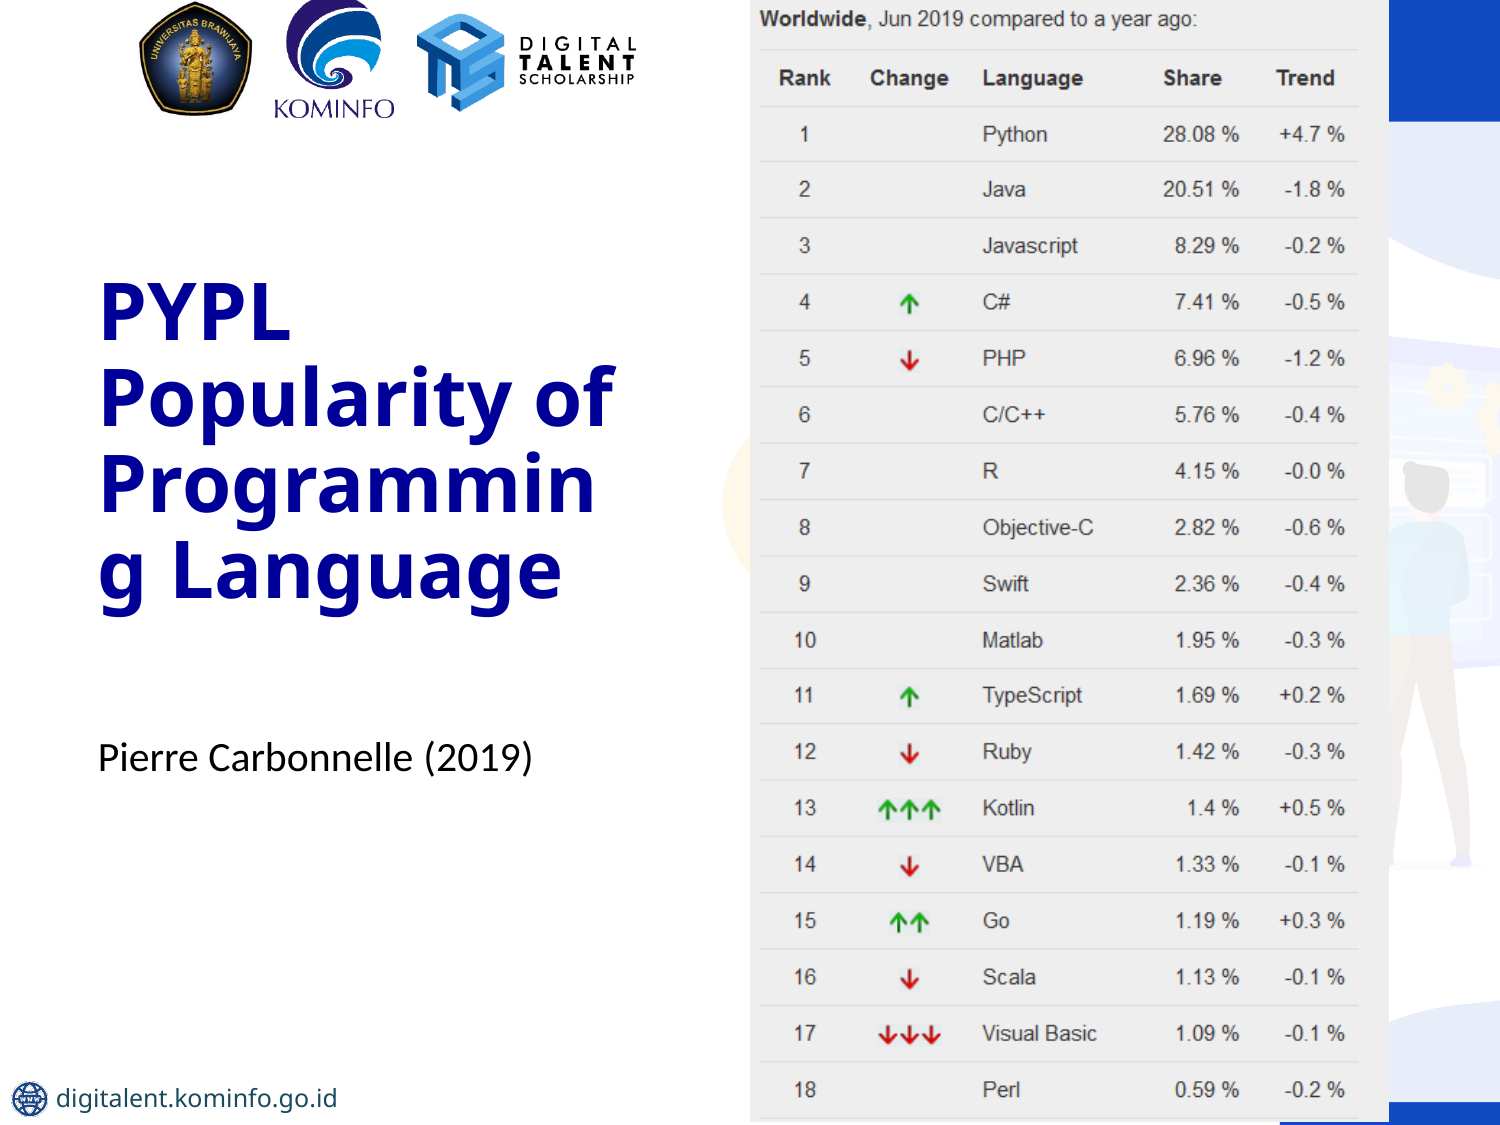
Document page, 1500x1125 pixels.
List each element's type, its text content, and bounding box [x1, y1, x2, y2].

picture [399, 0, 661, 119]
picture [136, 0, 254, 118]
picture [275, 0, 394, 118]
picture [11, 1081, 48, 1117]
list Pierre Carbonnelle (2019) [82, 727, 616, 975]
picture [688, 0, 1500, 1125]
title PYPL Popularity of Programming Language [82, 149, 648, 624]
